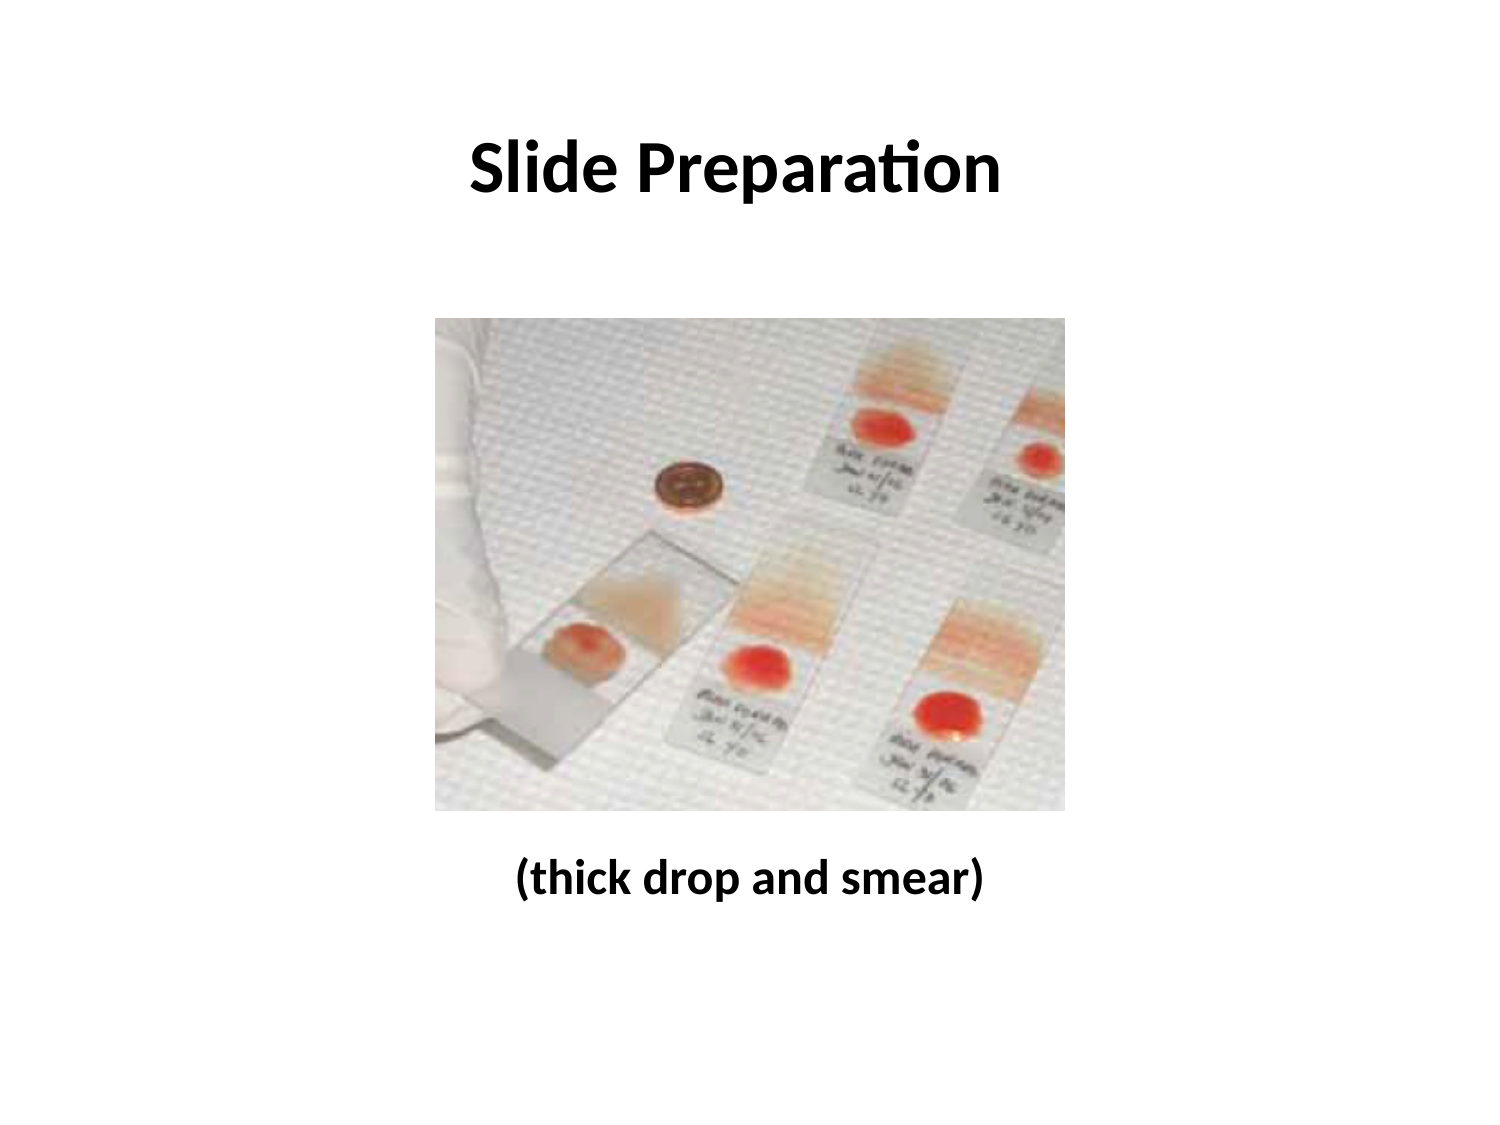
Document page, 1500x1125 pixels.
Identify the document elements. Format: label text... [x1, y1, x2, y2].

text_box (thick drop and smear) [499, 837, 1001, 913]
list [435, 318, 1065, 811]
title Slide Preparation [64, 37, 1425, 288]
